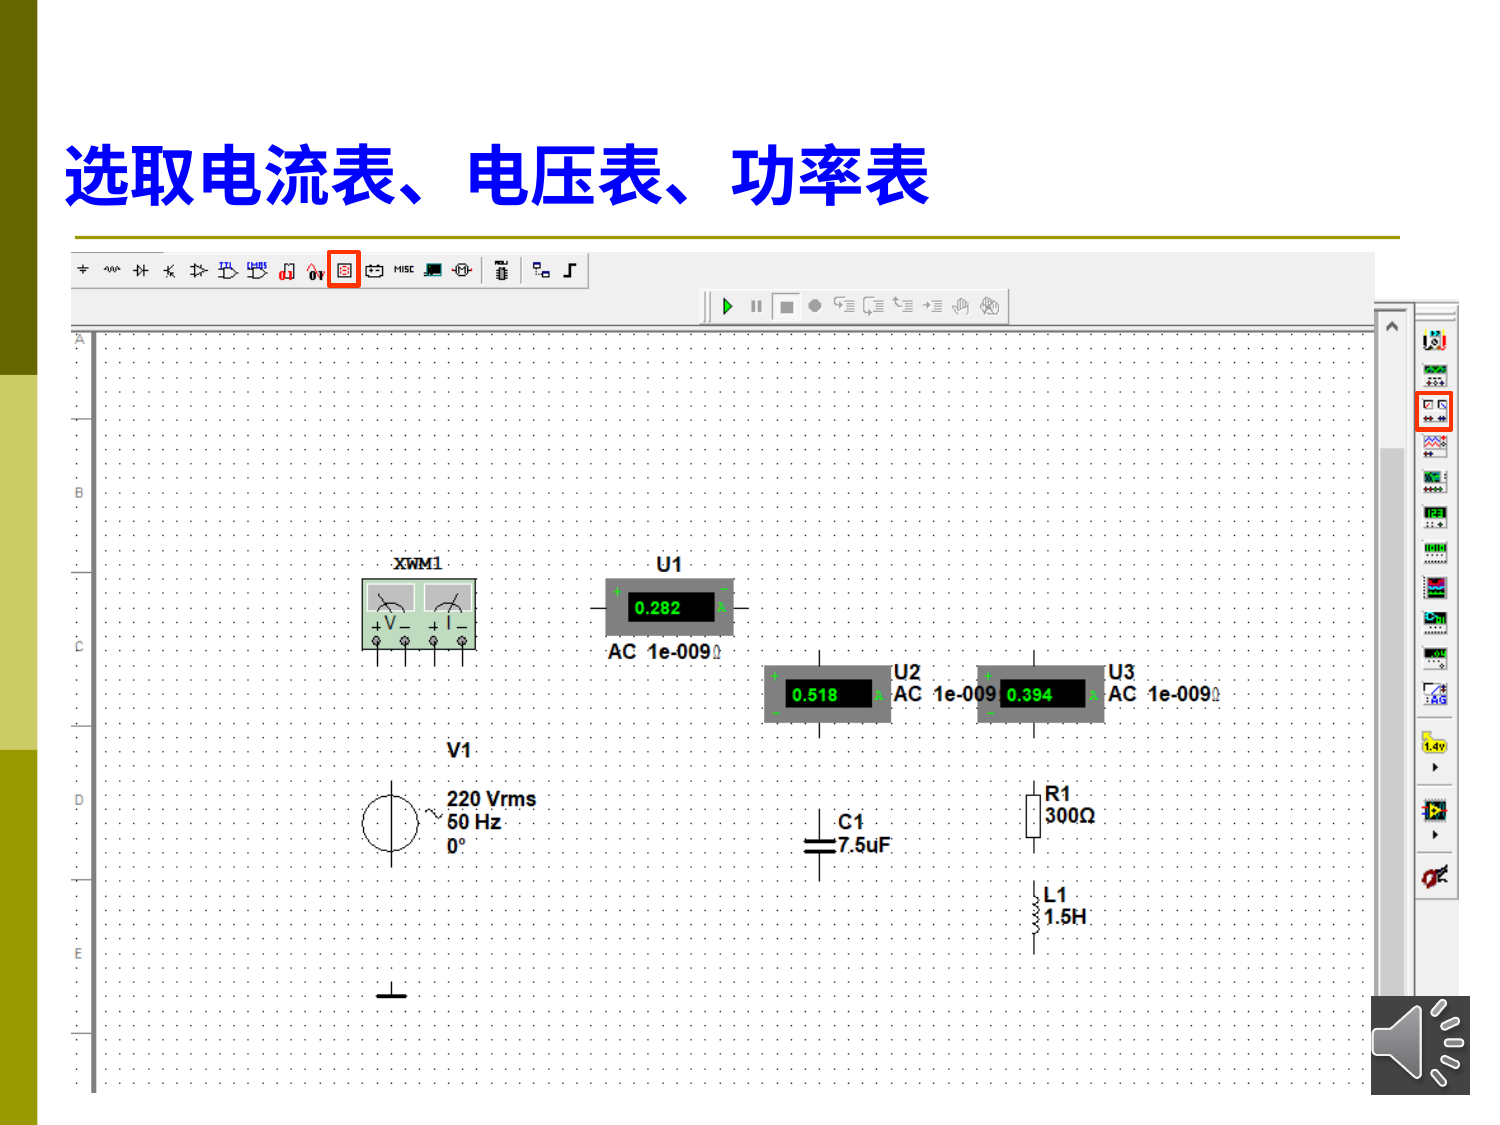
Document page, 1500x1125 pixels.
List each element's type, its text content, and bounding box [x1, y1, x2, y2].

picture [1370, 995, 1471, 1096]
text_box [71, 252, 1460, 1094]
text_box 选取电流表、电压表、功率表 [48, 126, 1374, 226]
